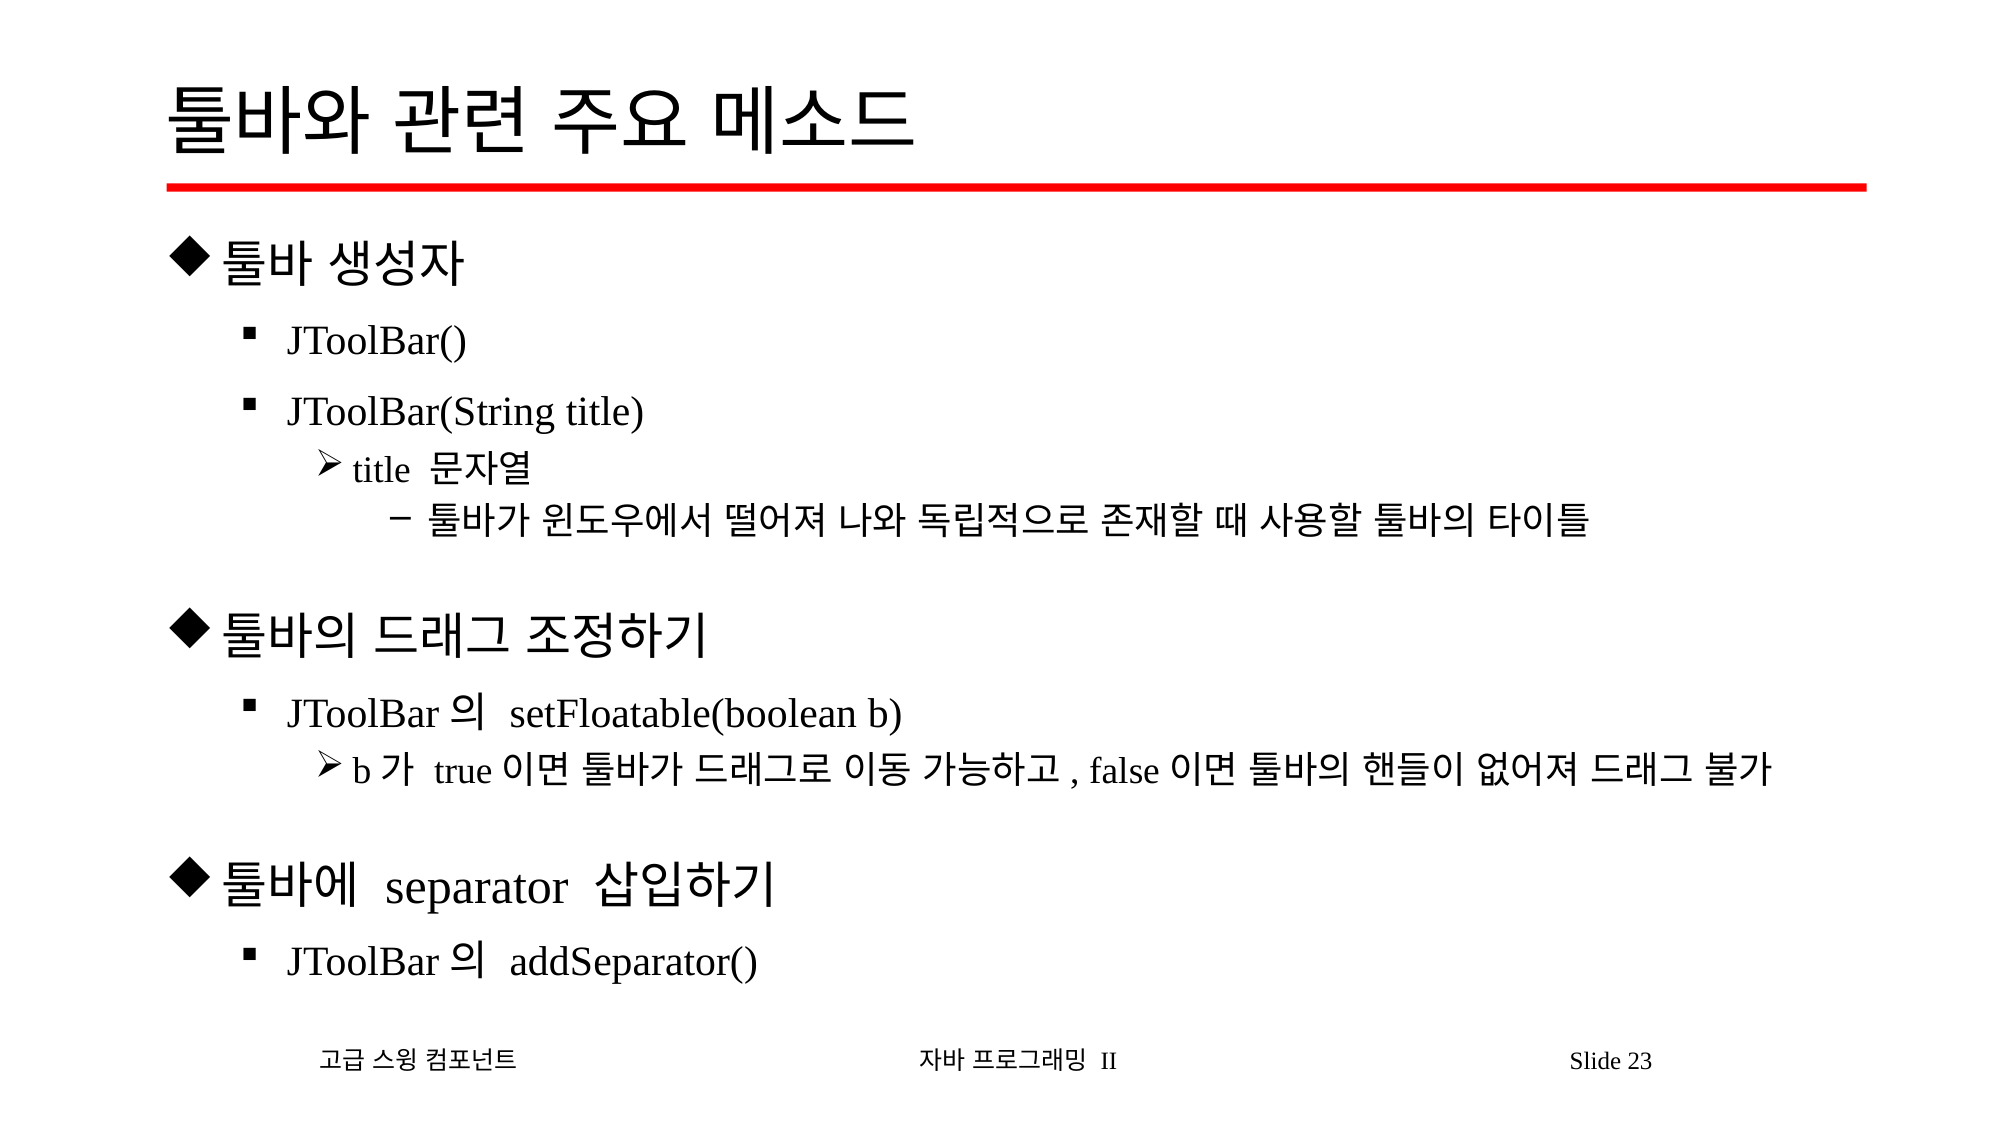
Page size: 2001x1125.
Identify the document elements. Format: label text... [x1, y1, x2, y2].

title 툴바와 관련 주요 메소드 [150, 50, 1850, 188]
list 툴바 생성자 JToolBar() JToolBar(String title) title 문자열 툴바가 윈도우에서 떨어져 나와 독립적으로 존재할 때 사용할 툴바의 타이틀 툴바의 드래그 조정하기 JToolBar의 setFloatable(boolean b) b가 true이면 툴바가 드래그로 이동 가능하고, false이면 툴바의 핸들이 없어져 드래그 불가 툴바에 separator 삽입하기 JToolBar의 addSeparator() [150, 224, 1850, 1000]
